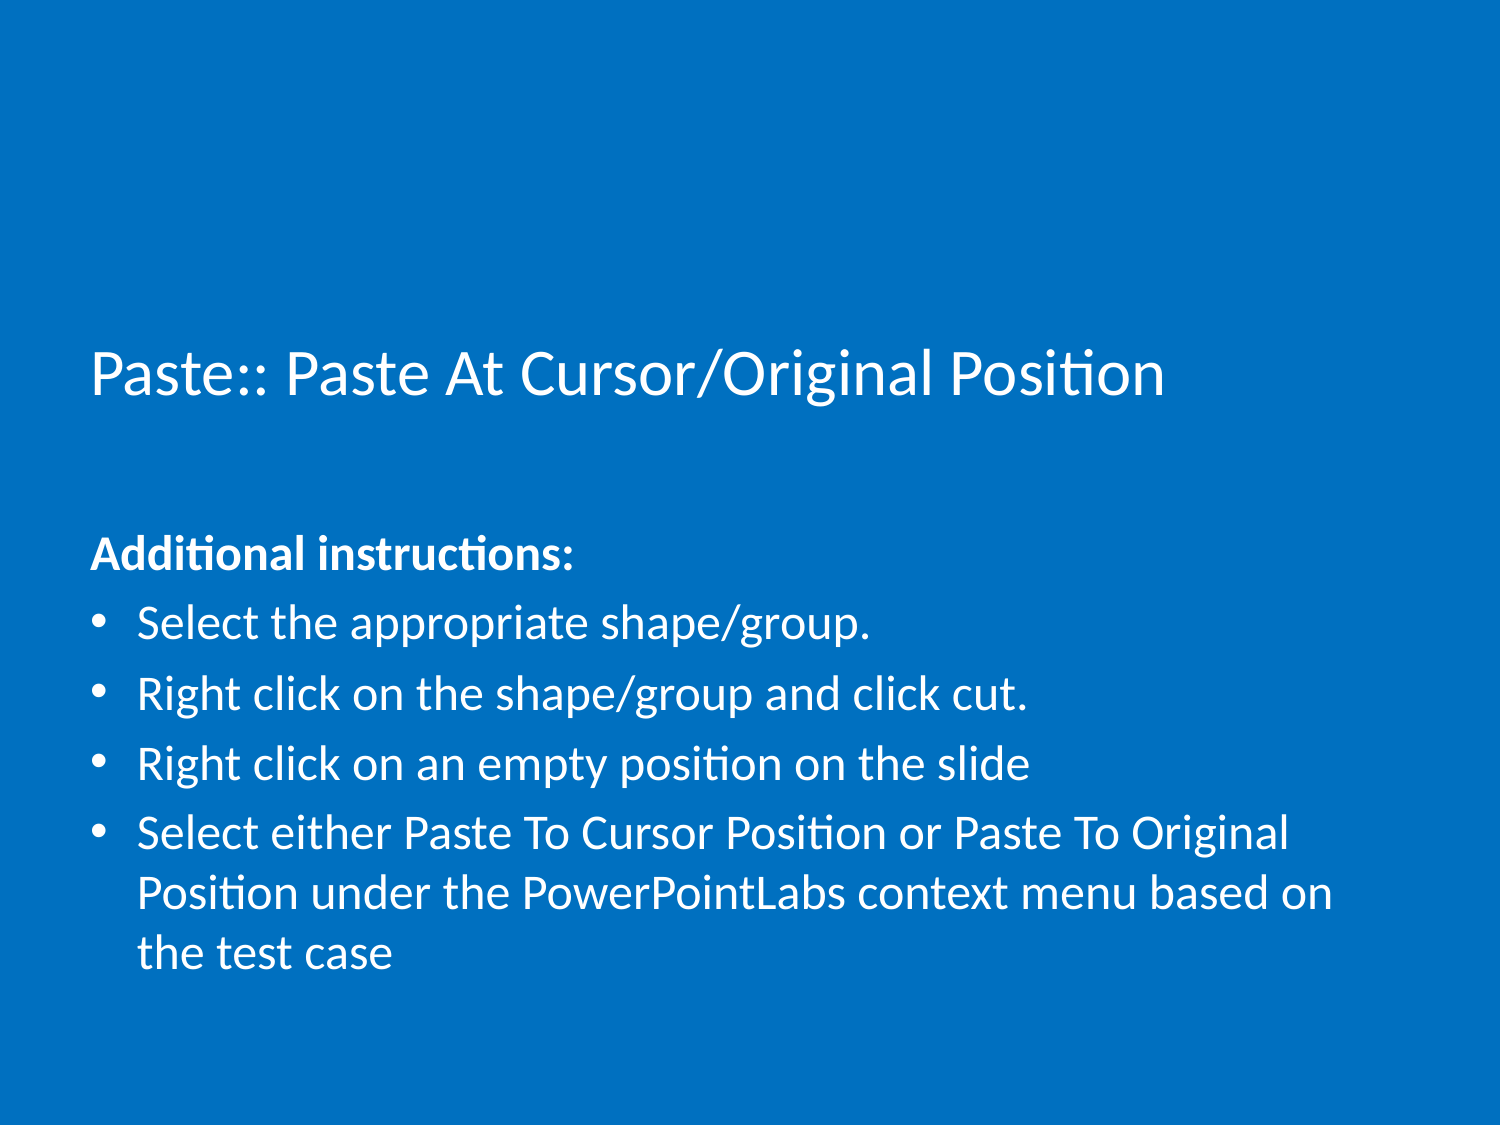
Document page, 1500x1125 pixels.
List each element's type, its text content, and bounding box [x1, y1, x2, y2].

title Paste:: Paste At Cursor/Original Position [75, 275, 1425, 463]
list Additional instructions: Select the appropriate shape/group. Right click on the shape/group and click cut. Right click on an empty position on the slide Select either Paste To Cursor Position or Paste To Original Position under the PowerPointLabs context menu based on the test case [75, 512, 1425, 1005]
